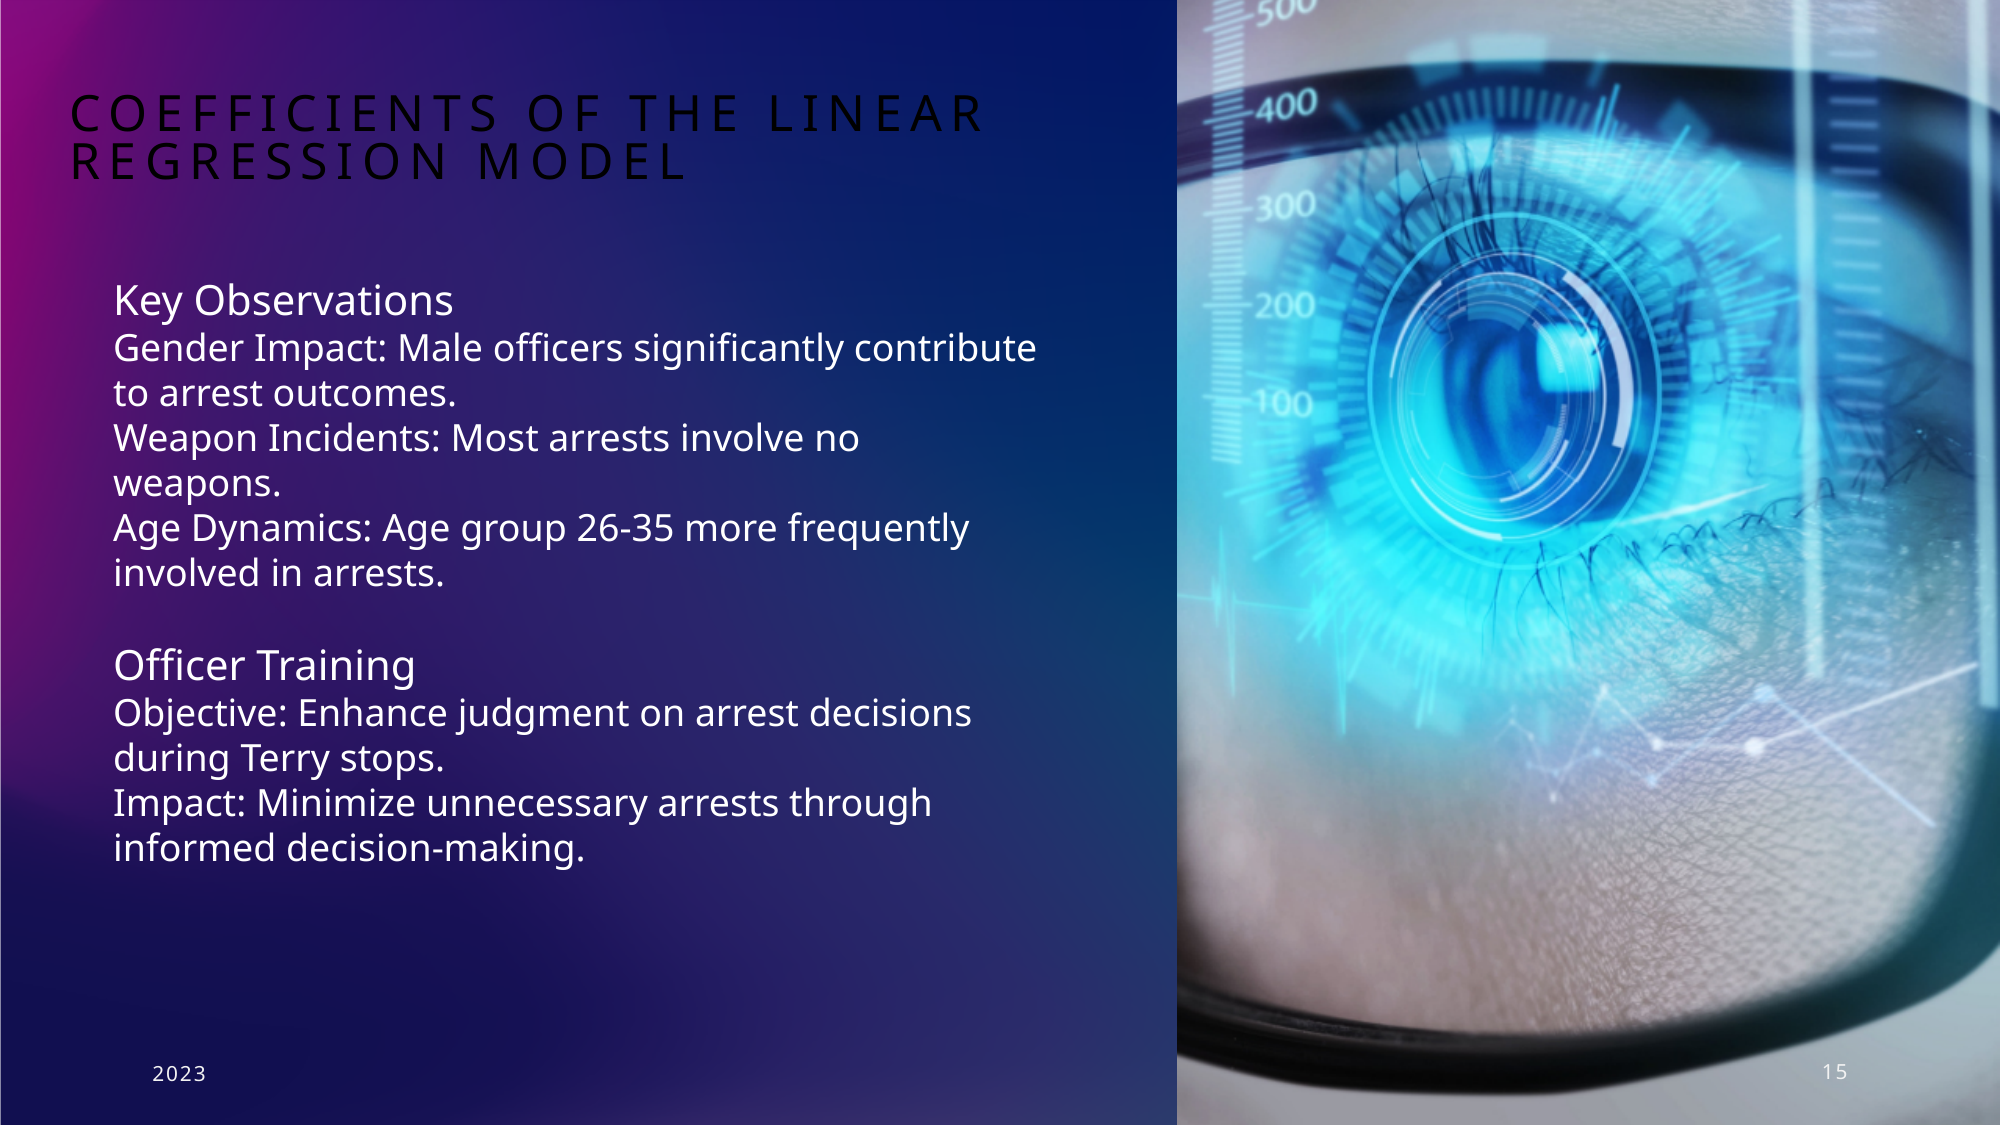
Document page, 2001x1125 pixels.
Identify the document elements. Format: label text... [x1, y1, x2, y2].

text_box Key Observations Gender Impact: Male officers significantly contribute to arrest outcomes. Weapon Incidents: Most arrests involve no weapons. Age Dynamics: Age group 26-35 more frequently involved in arrests. Officer Training Objective: Enhance judgment on arrest decisions during Terry stops. Impact: Minimize unnecessary arrests through informed decision-making. [98, 266, 1054, 877]
slide_number 2023 [137, 1042, 588, 1103]
title coefficients of the linear regression model [54, 85, 1054, 207]
picture [0, 0, 2000, 1125]
